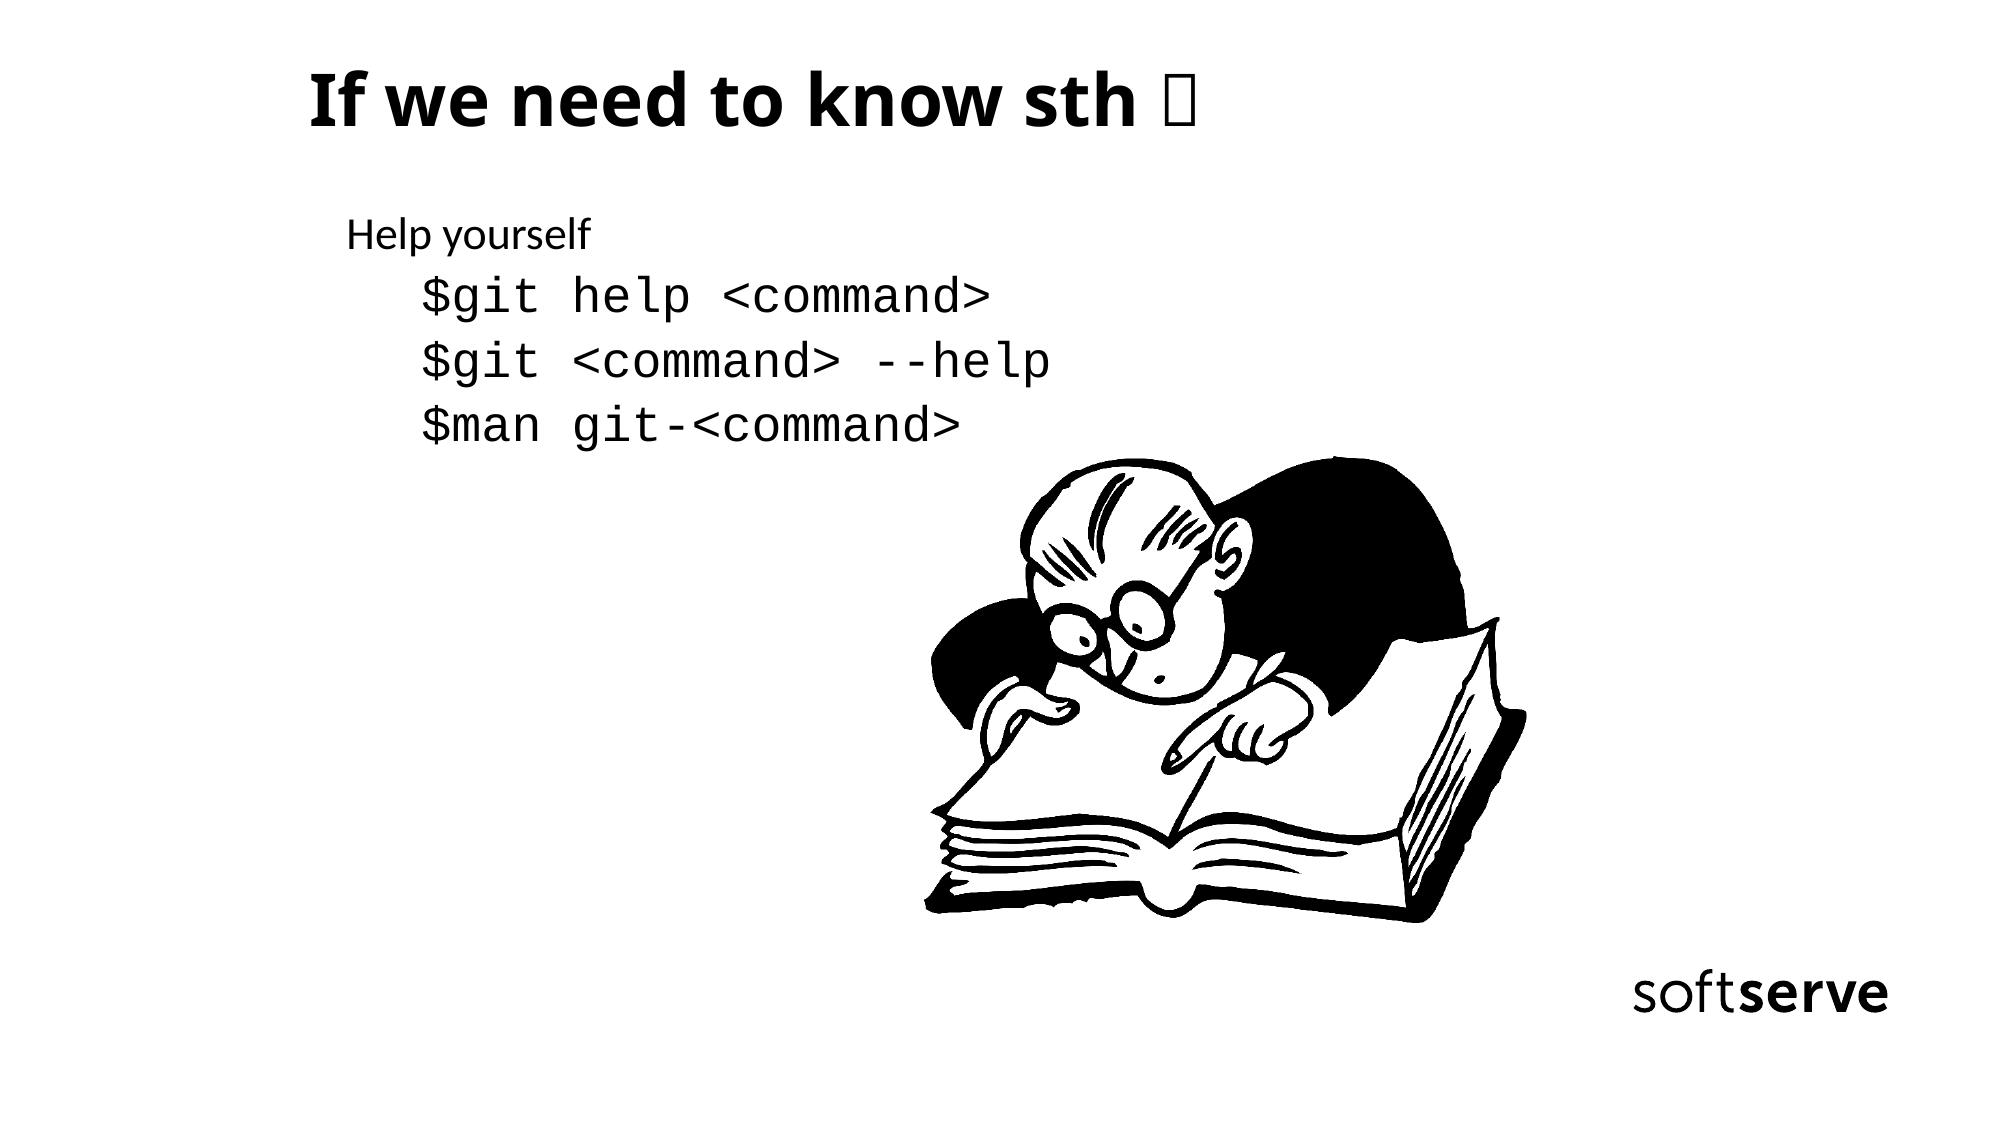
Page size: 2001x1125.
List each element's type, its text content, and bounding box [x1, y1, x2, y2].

title If we need to know sth  [294, 56, 1718, 143]
picture [924, 456, 1528, 923]
list Help yourself $git help <command> $git <command> --help $man git-<command> [294, 202, 1718, 923]
